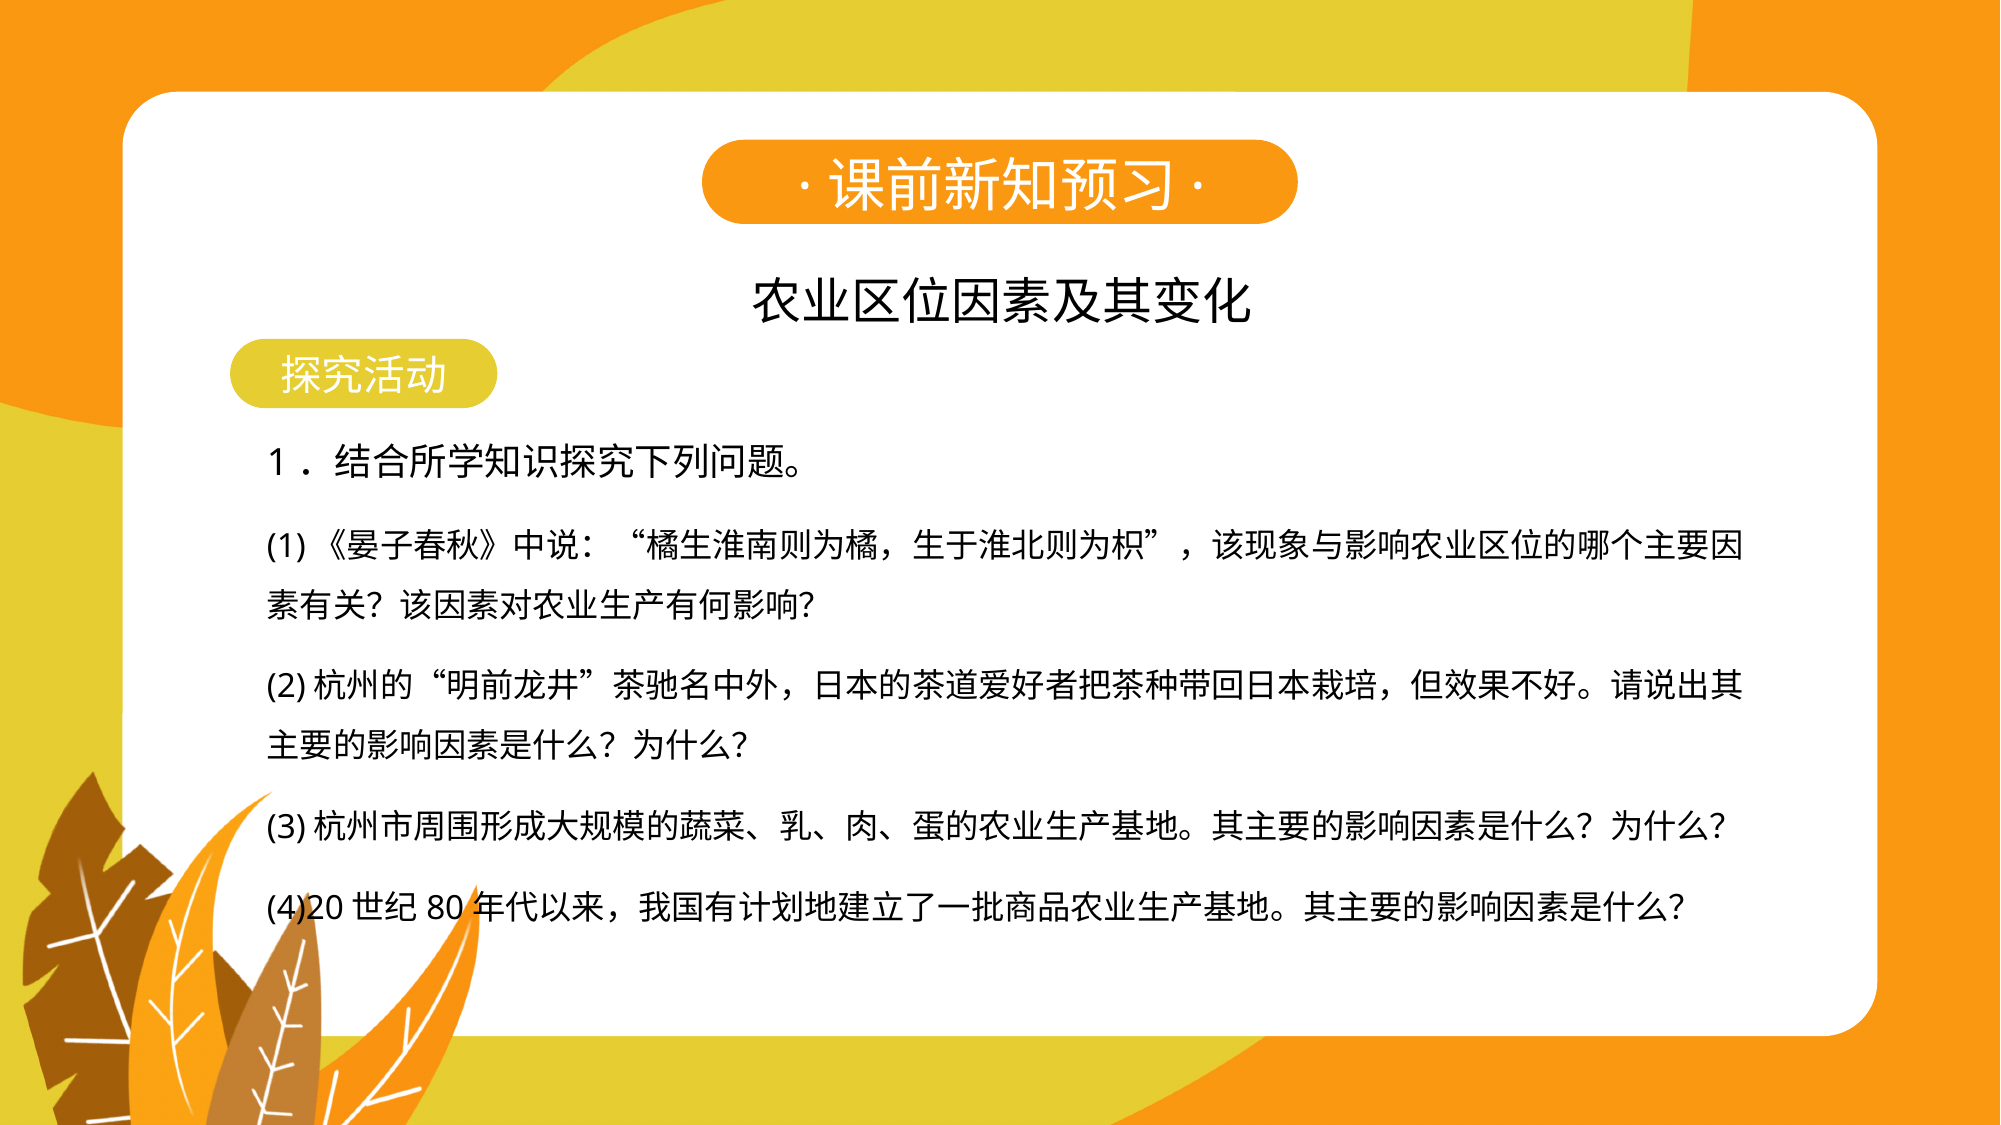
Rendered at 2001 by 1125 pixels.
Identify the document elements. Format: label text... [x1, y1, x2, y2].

picture [0, 0, 2000, 1125]
text_box 农业区位因素及其变化 [635, 262, 1369, 338]
text_box ·课前新知预习· [782, 140, 1222, 226]
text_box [230, 338, 1774, 933]
